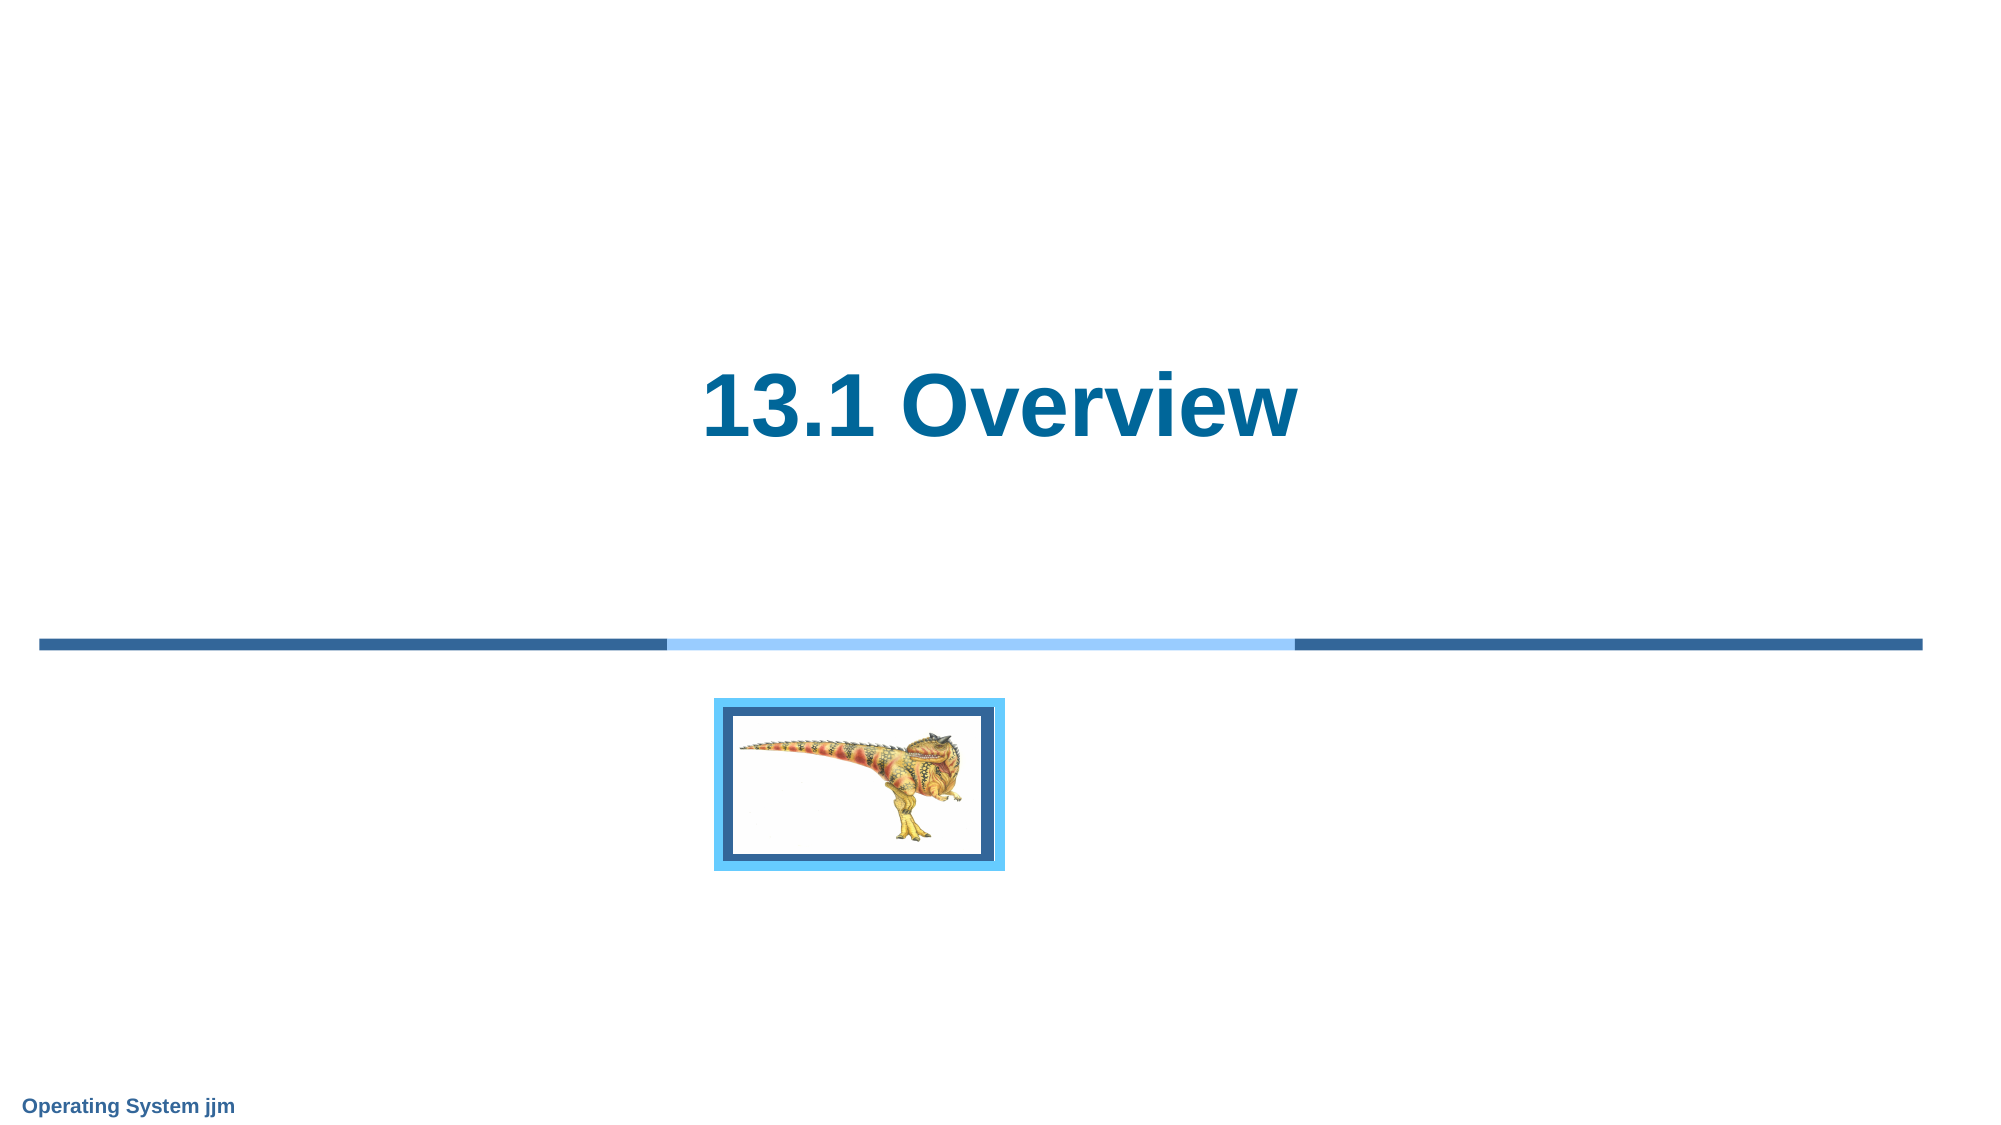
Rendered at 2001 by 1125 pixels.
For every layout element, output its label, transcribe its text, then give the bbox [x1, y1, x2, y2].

title 13.1 Overview [150, 112, 1850, 462]
picture [733, 716, 981, 854]
